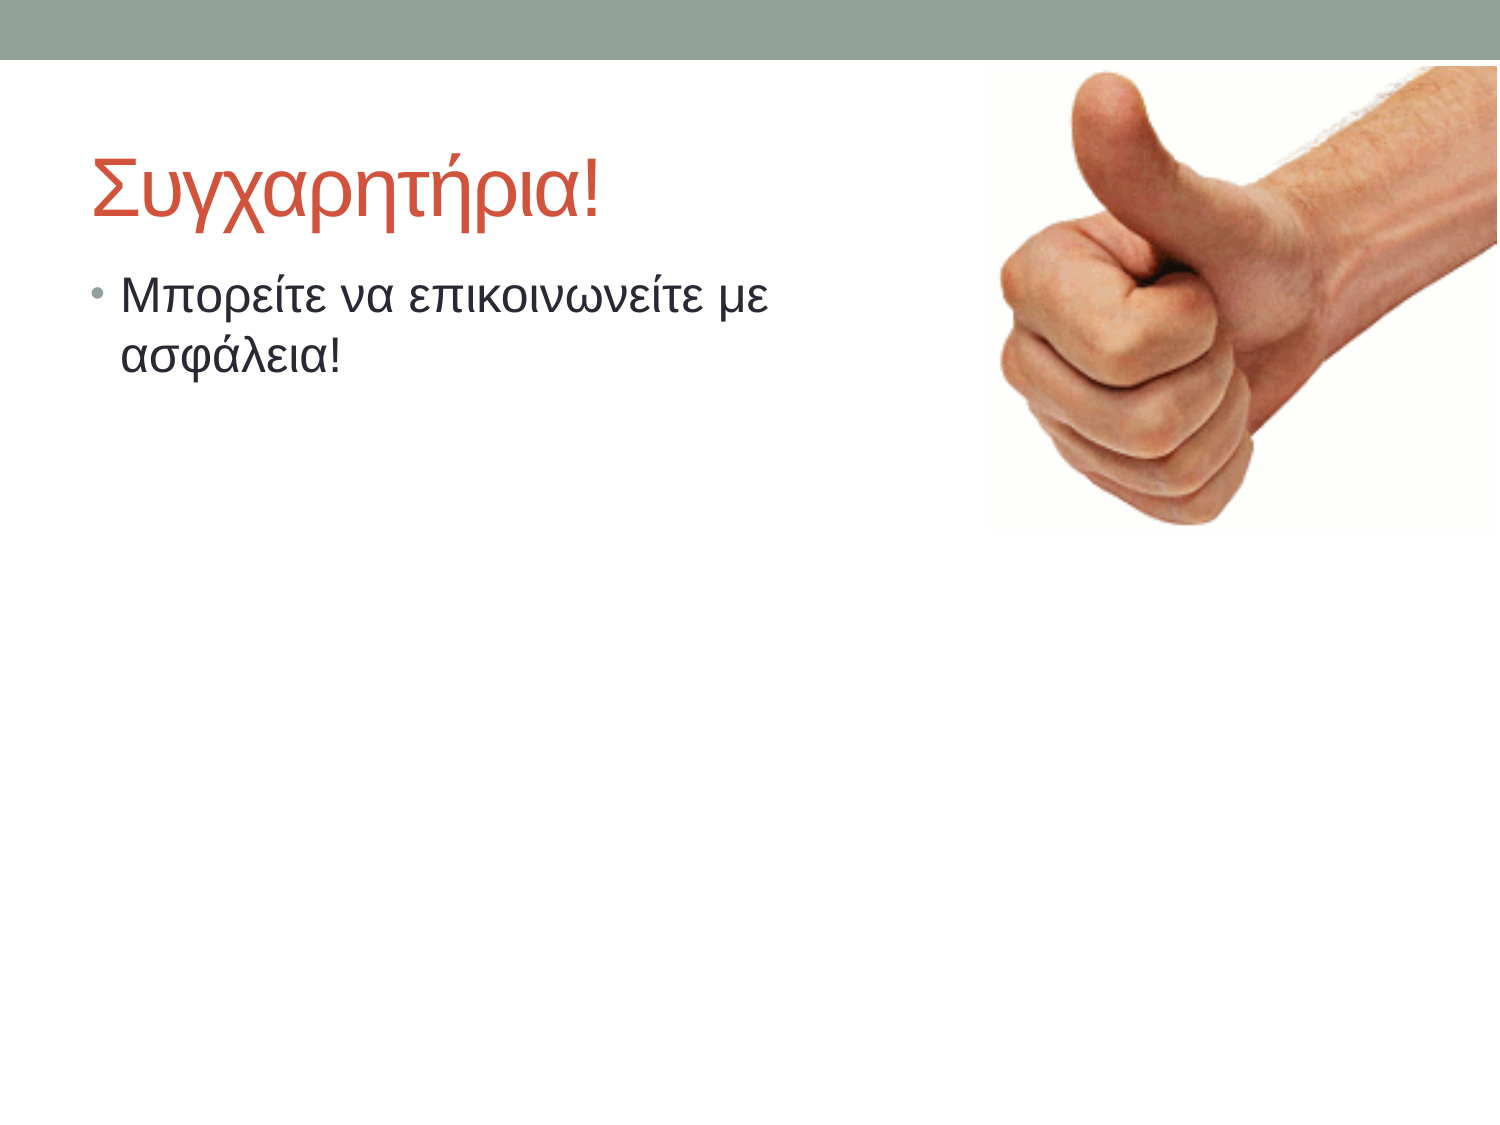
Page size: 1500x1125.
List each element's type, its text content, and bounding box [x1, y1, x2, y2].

picture [985, 66, 1497, 531]
title Συγχαρητήρια! [75, 101, 983, 265]
list Μπορείτε να επικοινωνείτε με ασφάλεια! [75, 255, 939, 1035]
